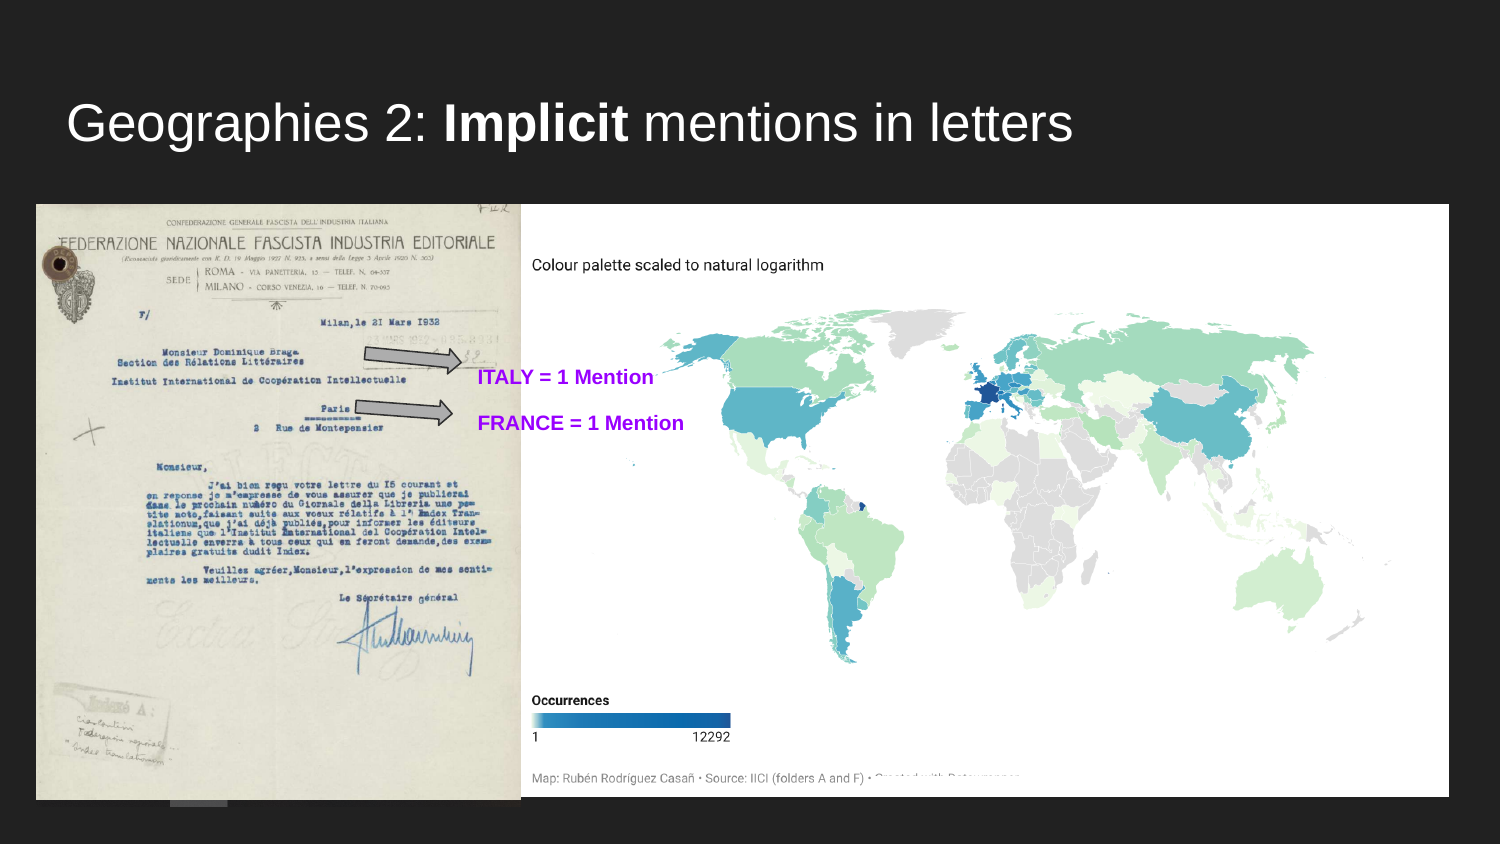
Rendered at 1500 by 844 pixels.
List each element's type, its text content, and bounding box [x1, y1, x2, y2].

picture [35, 204, 1450, 807]
title Geographies 2: Implicit mentions in letters [51, 72, 1449, 167]
